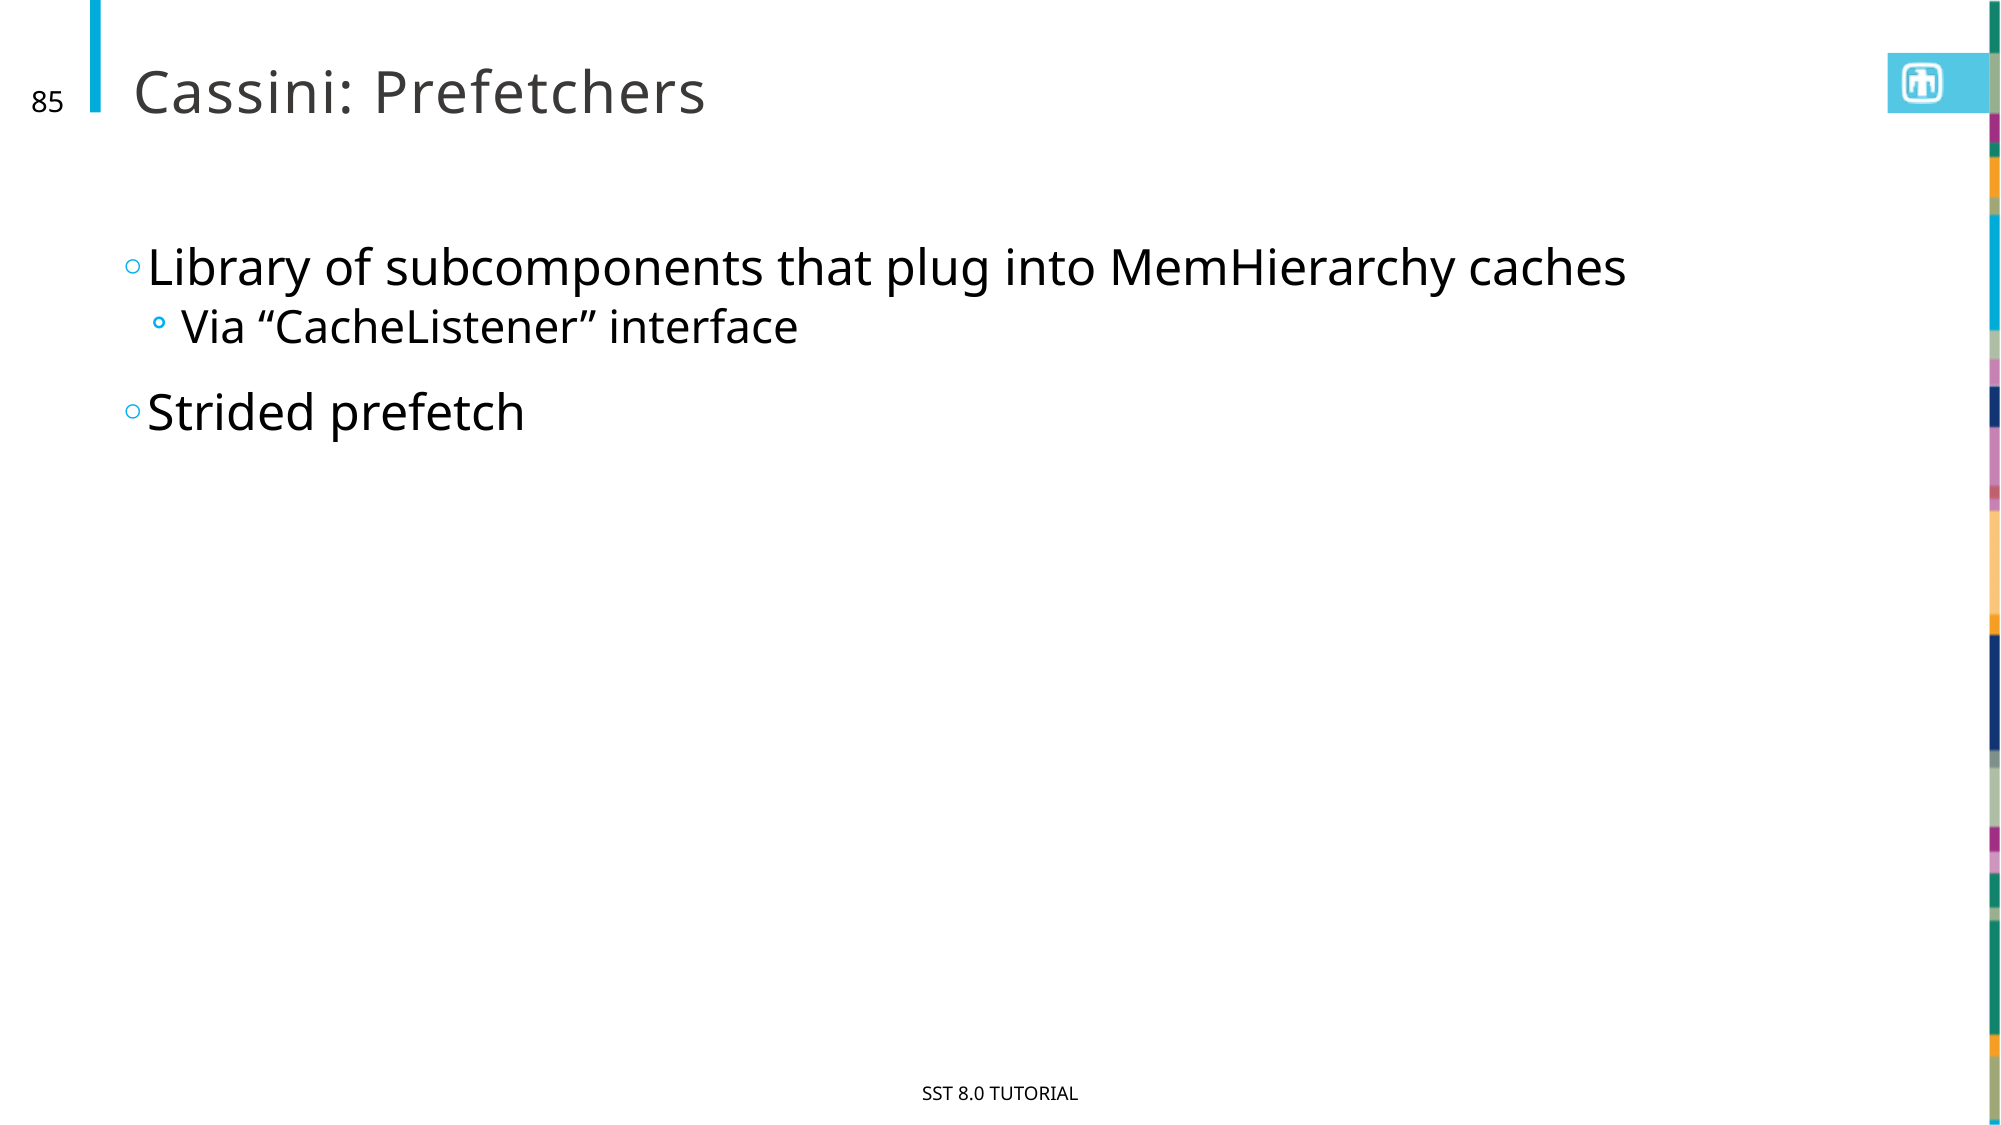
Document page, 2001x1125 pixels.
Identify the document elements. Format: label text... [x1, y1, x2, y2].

picture [1990, 1, 1999, 215]
list Library of subcomponents that plug into MemHierarchy caches Via “CacheListener” interface Strided prefetch [118, 234, 1888, 1000]
slide_number 85 [10, 73, 80, 133]
title Cassini: Prefetchers [118, 39, 1769, 133]
picture [1990, 330, 1999, 1120]
footer SST 8.0 Tutorial [604, 1063, 1396, 1124]
picture [1901, 62, 1944, 104]
